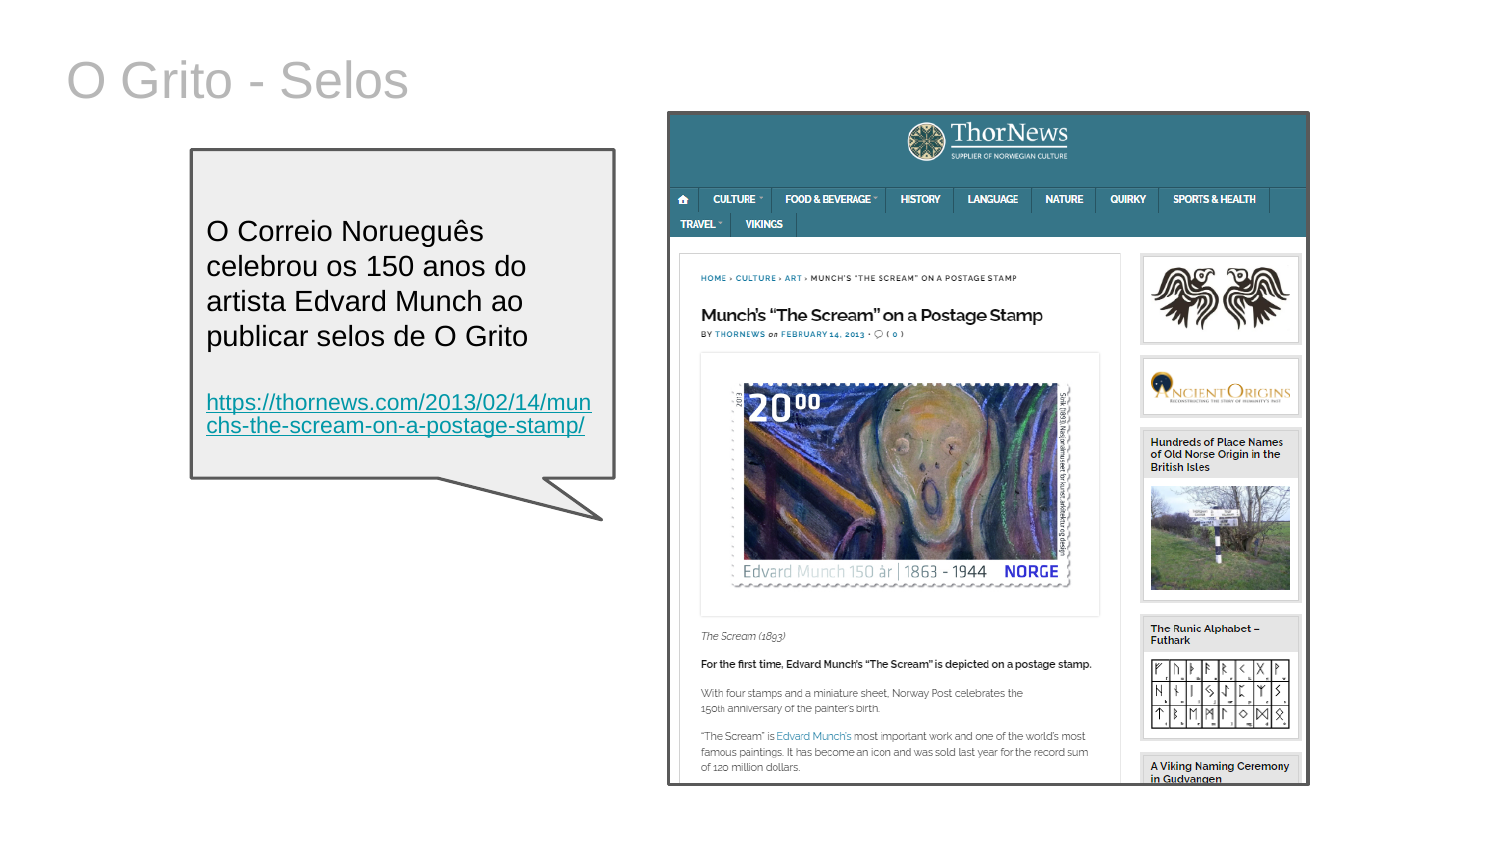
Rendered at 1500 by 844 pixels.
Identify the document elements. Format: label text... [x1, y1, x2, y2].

title O Grito - Selos [51, 31, 1449, 126]
text_box O Correio Norueguês celebrou os 150 anos do artista Edvard Munch ao publicar selos de O Grito https://thornews.com/2013/02/14/munchs-the-scream-on-a-postage-stamp/ [191, 149, 614, 520]
picture [669, 114, 1307, 784]
